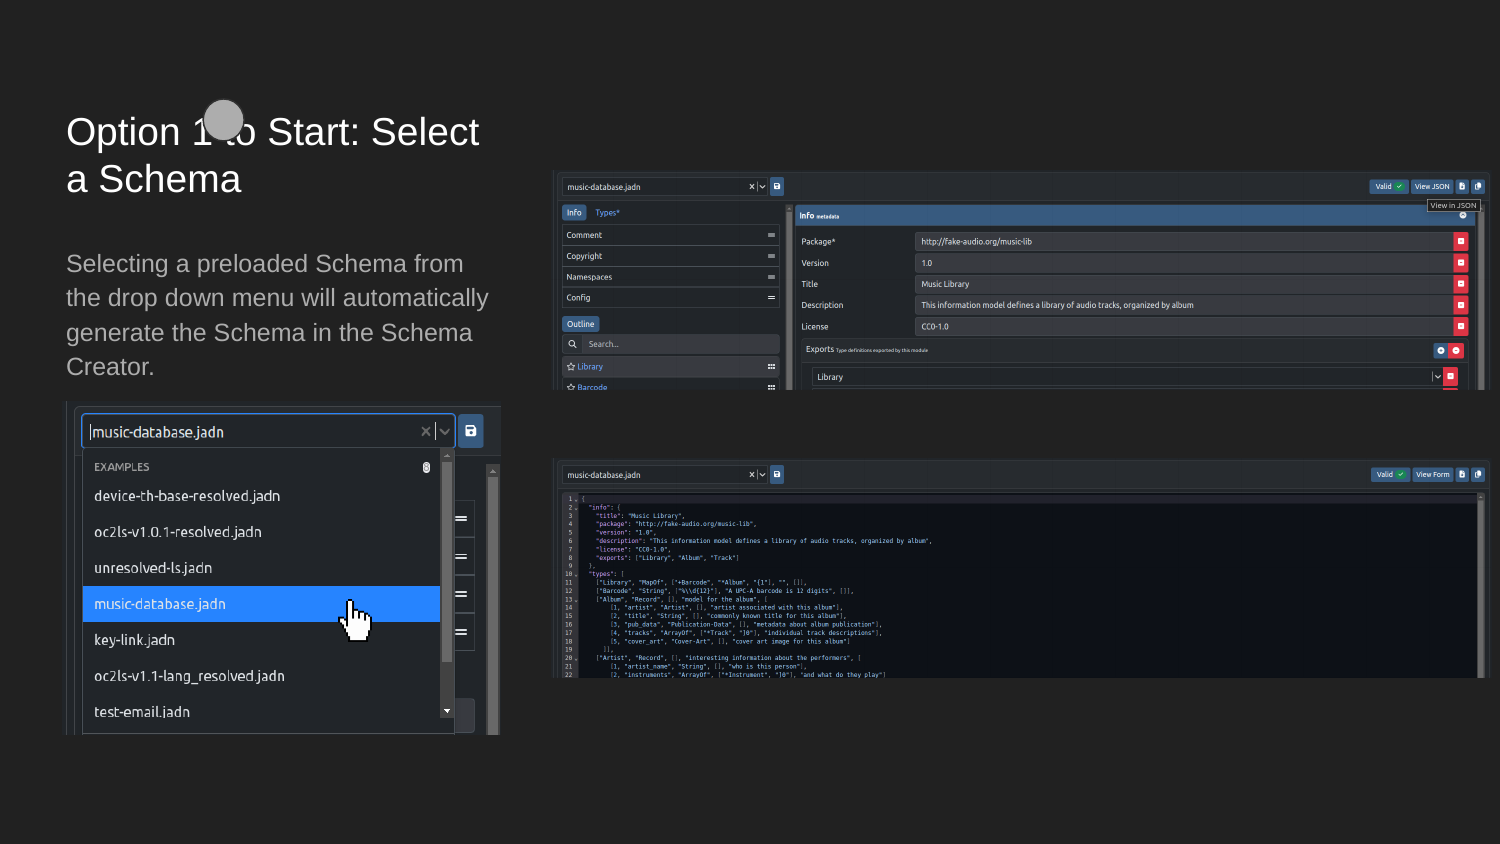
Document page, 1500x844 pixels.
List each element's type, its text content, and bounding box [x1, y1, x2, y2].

list Selecting a preloaded Schema from the drop down menu will automatically generate the Schema in the Schema Creator. [51, 227, 512, 750]
picture [61, 401, 502, 736]
picture [551, 169, 1493, 390]
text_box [202, 98, 245, 142]
picture [551, 458, 1493, 679]
title Option 1 to Start: Select a Schema [51, 91, 512, 216]
